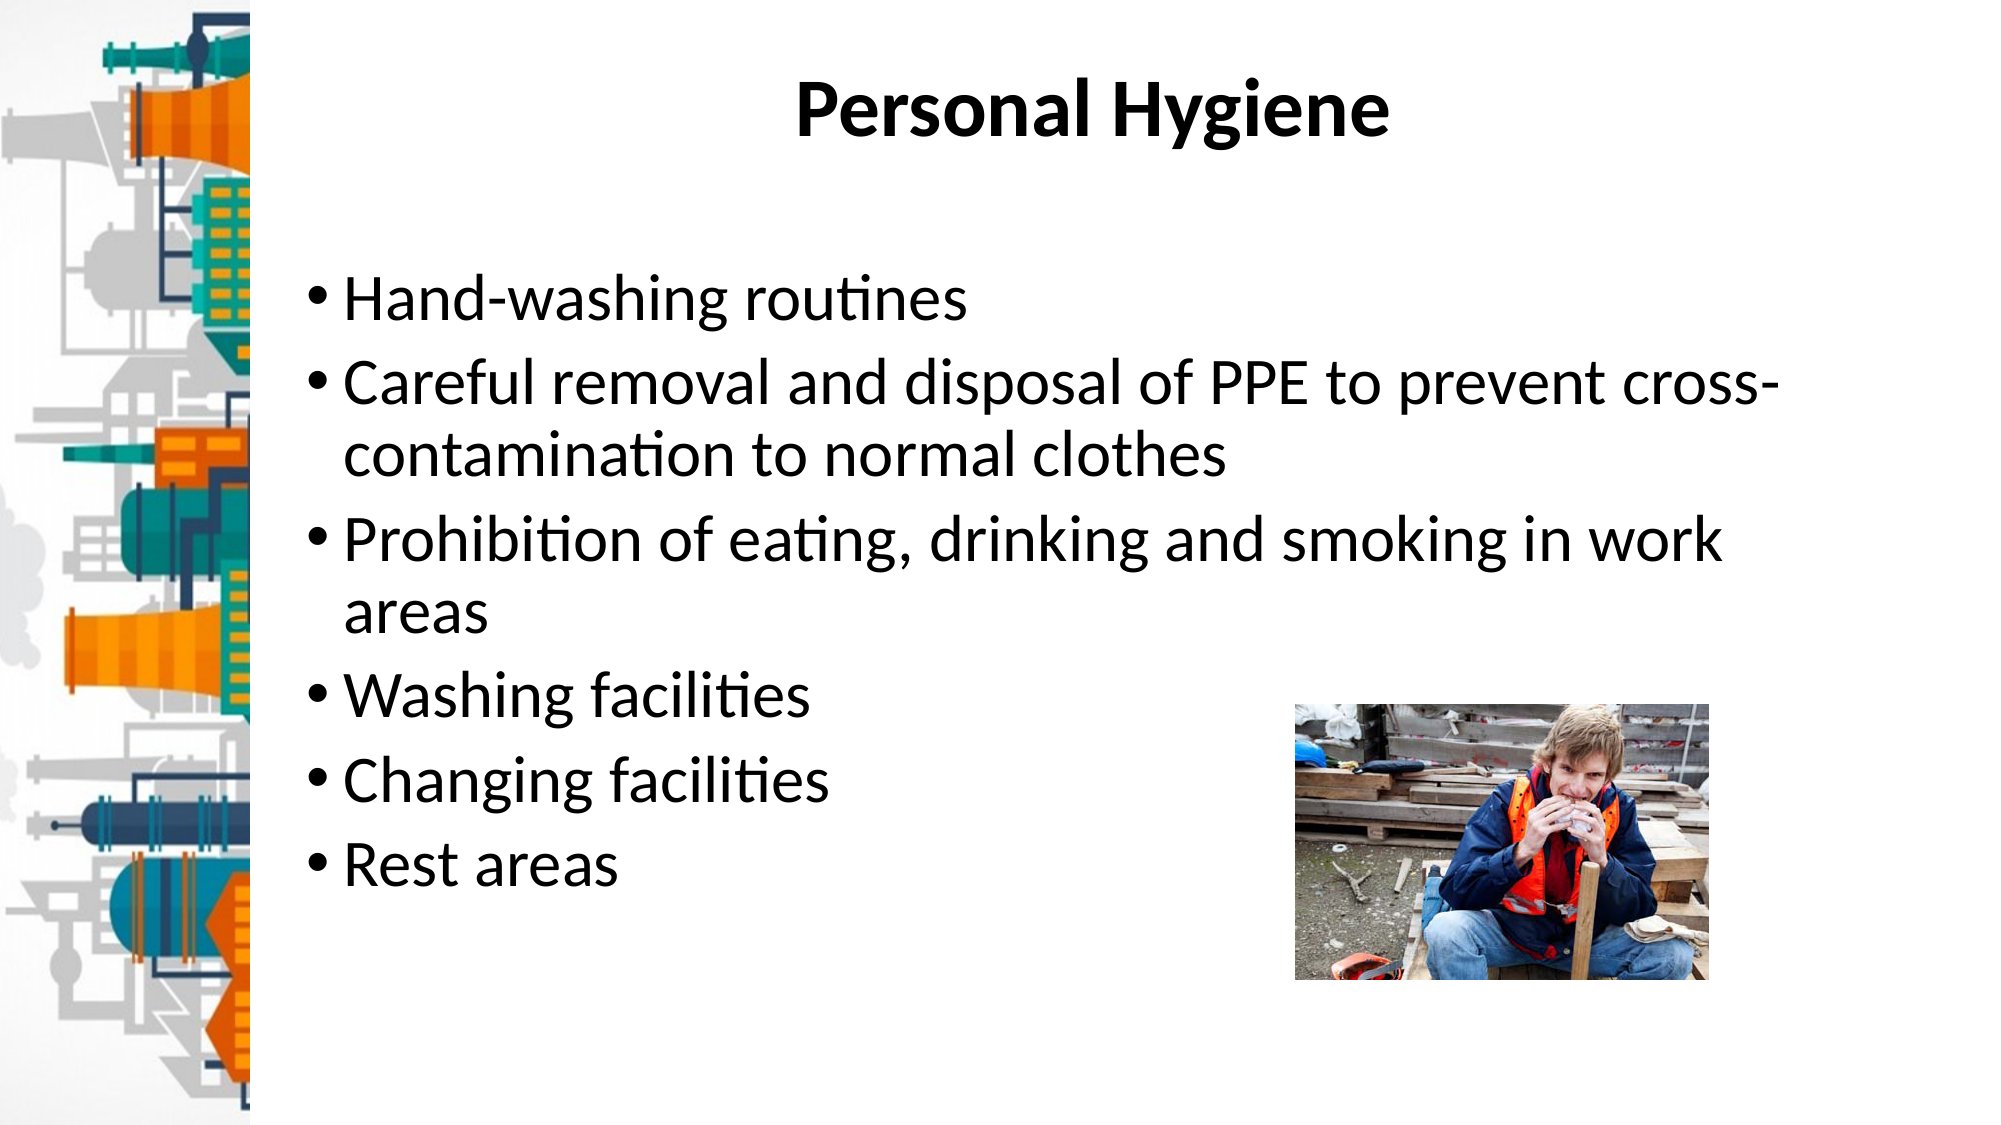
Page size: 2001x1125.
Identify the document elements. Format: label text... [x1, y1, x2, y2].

list Hand-washing routines Careful removal and disposal of PPE to prevent cross-contamination to normal clothes Prohibition of eating, drinking and smoking in work areas Washing facilities Changing facilities Rest areas [291, 255, 1850, 1008]
title Personal Hygiene [437, 42, 1750, 177]
picture [0, 0, 250, 1125]
picture [1295, 704, 1709, 980]
